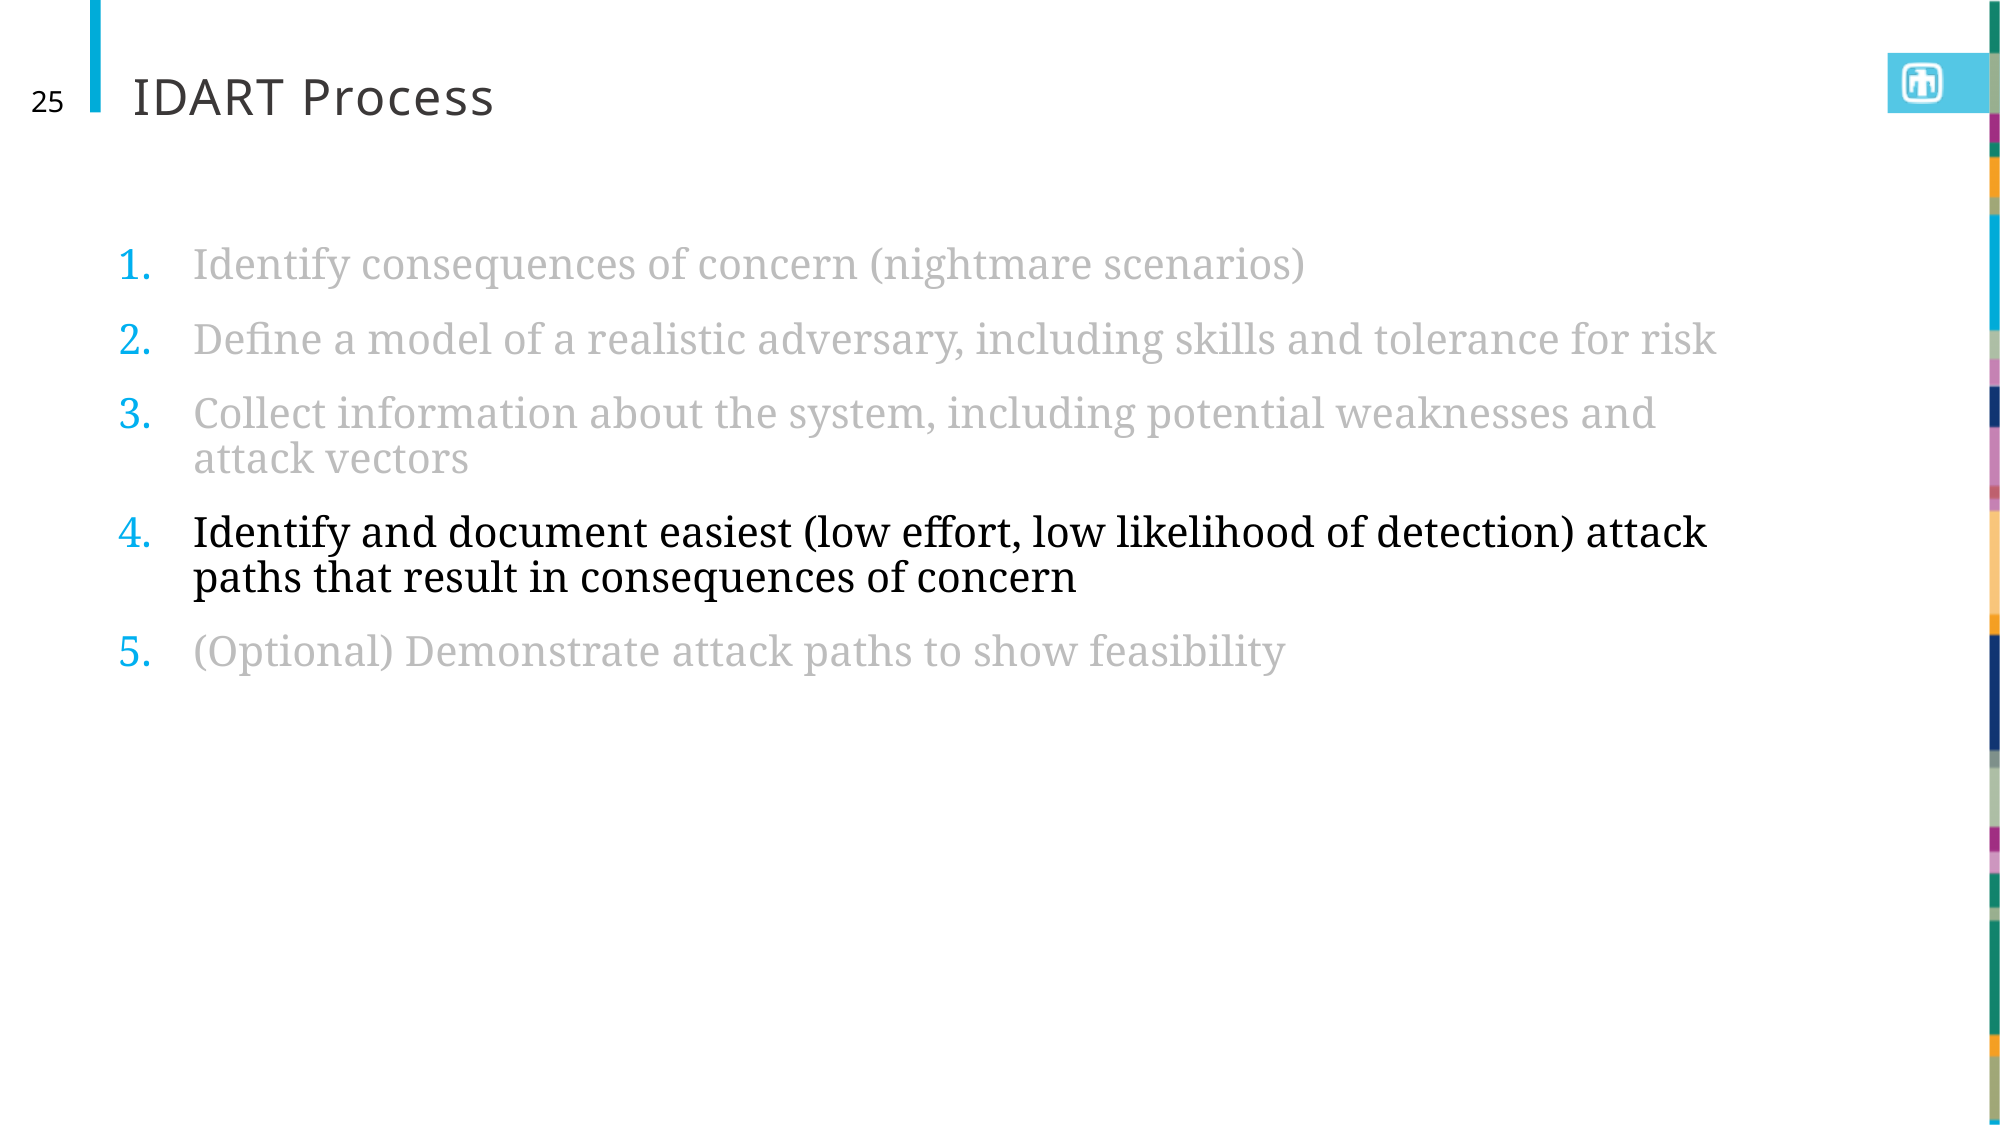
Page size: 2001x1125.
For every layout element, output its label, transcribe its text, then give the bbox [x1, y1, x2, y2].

list Identify consequences of concern (nightmare scenarios) Define a model of a realistic adversary, including skills and tolerance for risk Collect information about the system, including potential weaknesses and attack vectors Identify and document easiest (low effort, low likelihood of detection) attack paths that result in consequences of concern (Optional) Demonstrate attack paths to show feasibility [118, 236, 1769, 779]
slide_number 25 [10, 73, 80, 133]
title IDART Process [118, 39, 1769, 133]
picture [1990, 1, 1999, 215]
picture [1901, 62, 1944, 104]
picture [1990, 330, 1999, 1120]
